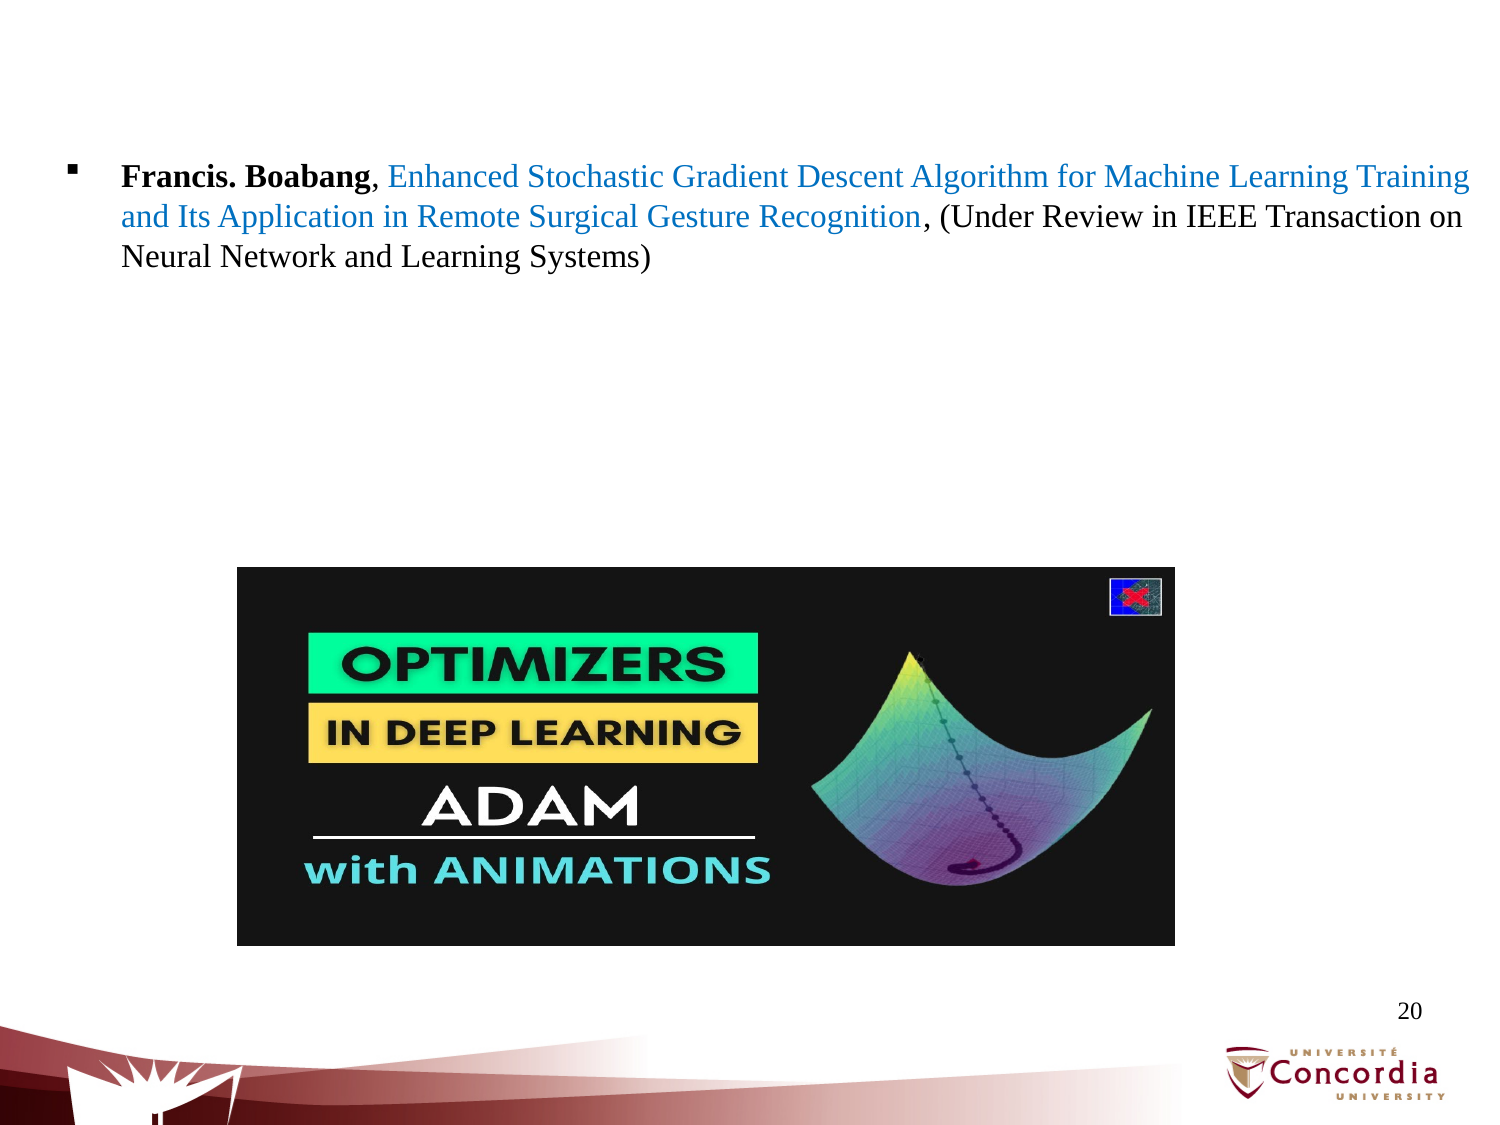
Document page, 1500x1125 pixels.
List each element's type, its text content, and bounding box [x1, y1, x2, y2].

slide_number 20 [987, 987, 1438, 1048]
list Francis. Boabang, Enhanced Stochastic Gradient Descent Algorithm for Machine Learning Training and Its Application in Remote Surgical Gesture Recognition, (Under Review in IEEE Transaction on Neural Network and Learning Systems) [49, 99, 1488, 851]
picture [0, 0, 1500, 1125]
